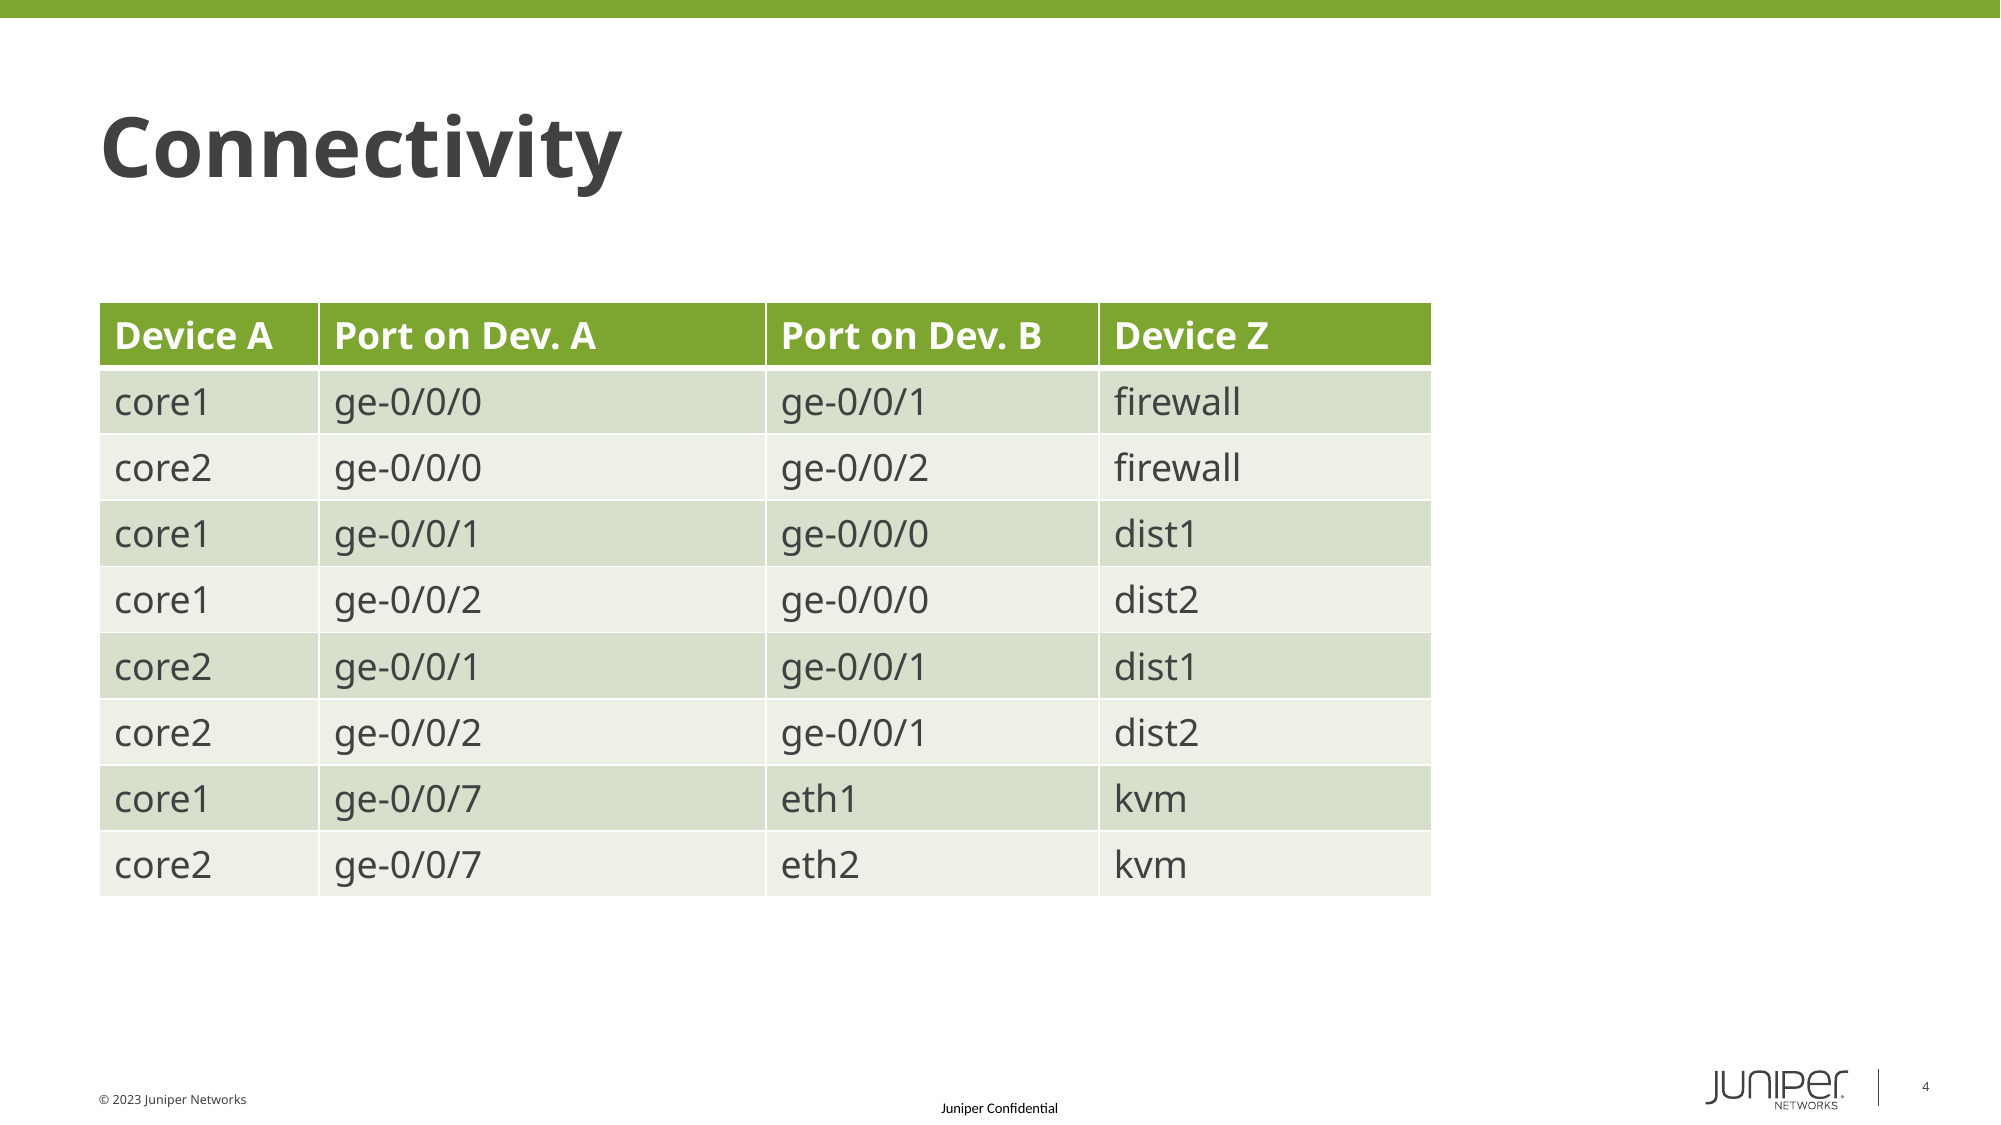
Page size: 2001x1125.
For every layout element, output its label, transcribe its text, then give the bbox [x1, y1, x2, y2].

table_cell ge-0/0/2 [320, 567, 765, 632]
table_cell core1 [100, 501, 318, 566]
table_cell ge-0/0/1 [320, 501, 765, 566]
table_cell ge-0/0/7 [320, 832, 765, 896]
table_cell firewall [1100, 435, 1431, 499]
table_cell eth1 [767, 766, 1098, 830]
table_cell core2 [100, 700, 318, 764]
table_cell ge-0/0/7 [320, 766, 765, 830]
table_cell eth2 [767, 832, 1098, 896]
table_cell firewall [1100, 371, 1431, 433]
table_cell core2 [100, 832, 318, 896]
table_cell core1 [100, 766, 318, 830]
table_cell kvm [1100, 766, 1431, 830]
table_cell ge-0/0/1 [320, 633, 765, 698]
table_cell ge-0/0/2 [320, 700, 765, 764]
table_cell ge-0/0/1 [767, 371, 1098, 433]
title Connectivity [99, 20, 1916, 196]
table_cell dist2 [1100, 700, 1431, 764]
table_cell ge-0/0/2 [767, 435, 1098, 499]
table_cell ge-0/0/0 [320, 435, 765, 499]
table_header Device A [100, 303, 318, 365]
table_cell kvm [1100, 832, 1431, 896]
table_cell core1 [100, 371, 318, 433]
table_cell core2 [100, 633, 318, 698]
table_cell core1 [100, 567, 318, 632]
table_cell core2 [100, 435, 318, 499]
table_cell ge-0/0/1 [767, 633, 1098, 698]
table_header Port on Dev. A [320, 303, 765, 365]
table_cell ge-0/0/0 [320, 371, 765, 433]
table_cell ge-0/0/0 [767, 501, 1098, 566]
table_header Device Z [1100, 303, 1431, 365]
table_cell ge-0/0/1 [767, 700, 1098, 764]
table_cell dist1 [1100, 501, 1431, 566]
table_cell dist1 [1100, 633, 1431, 698]
table_cell dist2 [1100, 567, 1431, 632]
table_header Port on Dev. B [767, 303, 1098, 365]
table_cell ge-0/0/0 [767, 567, 1098, 632]
